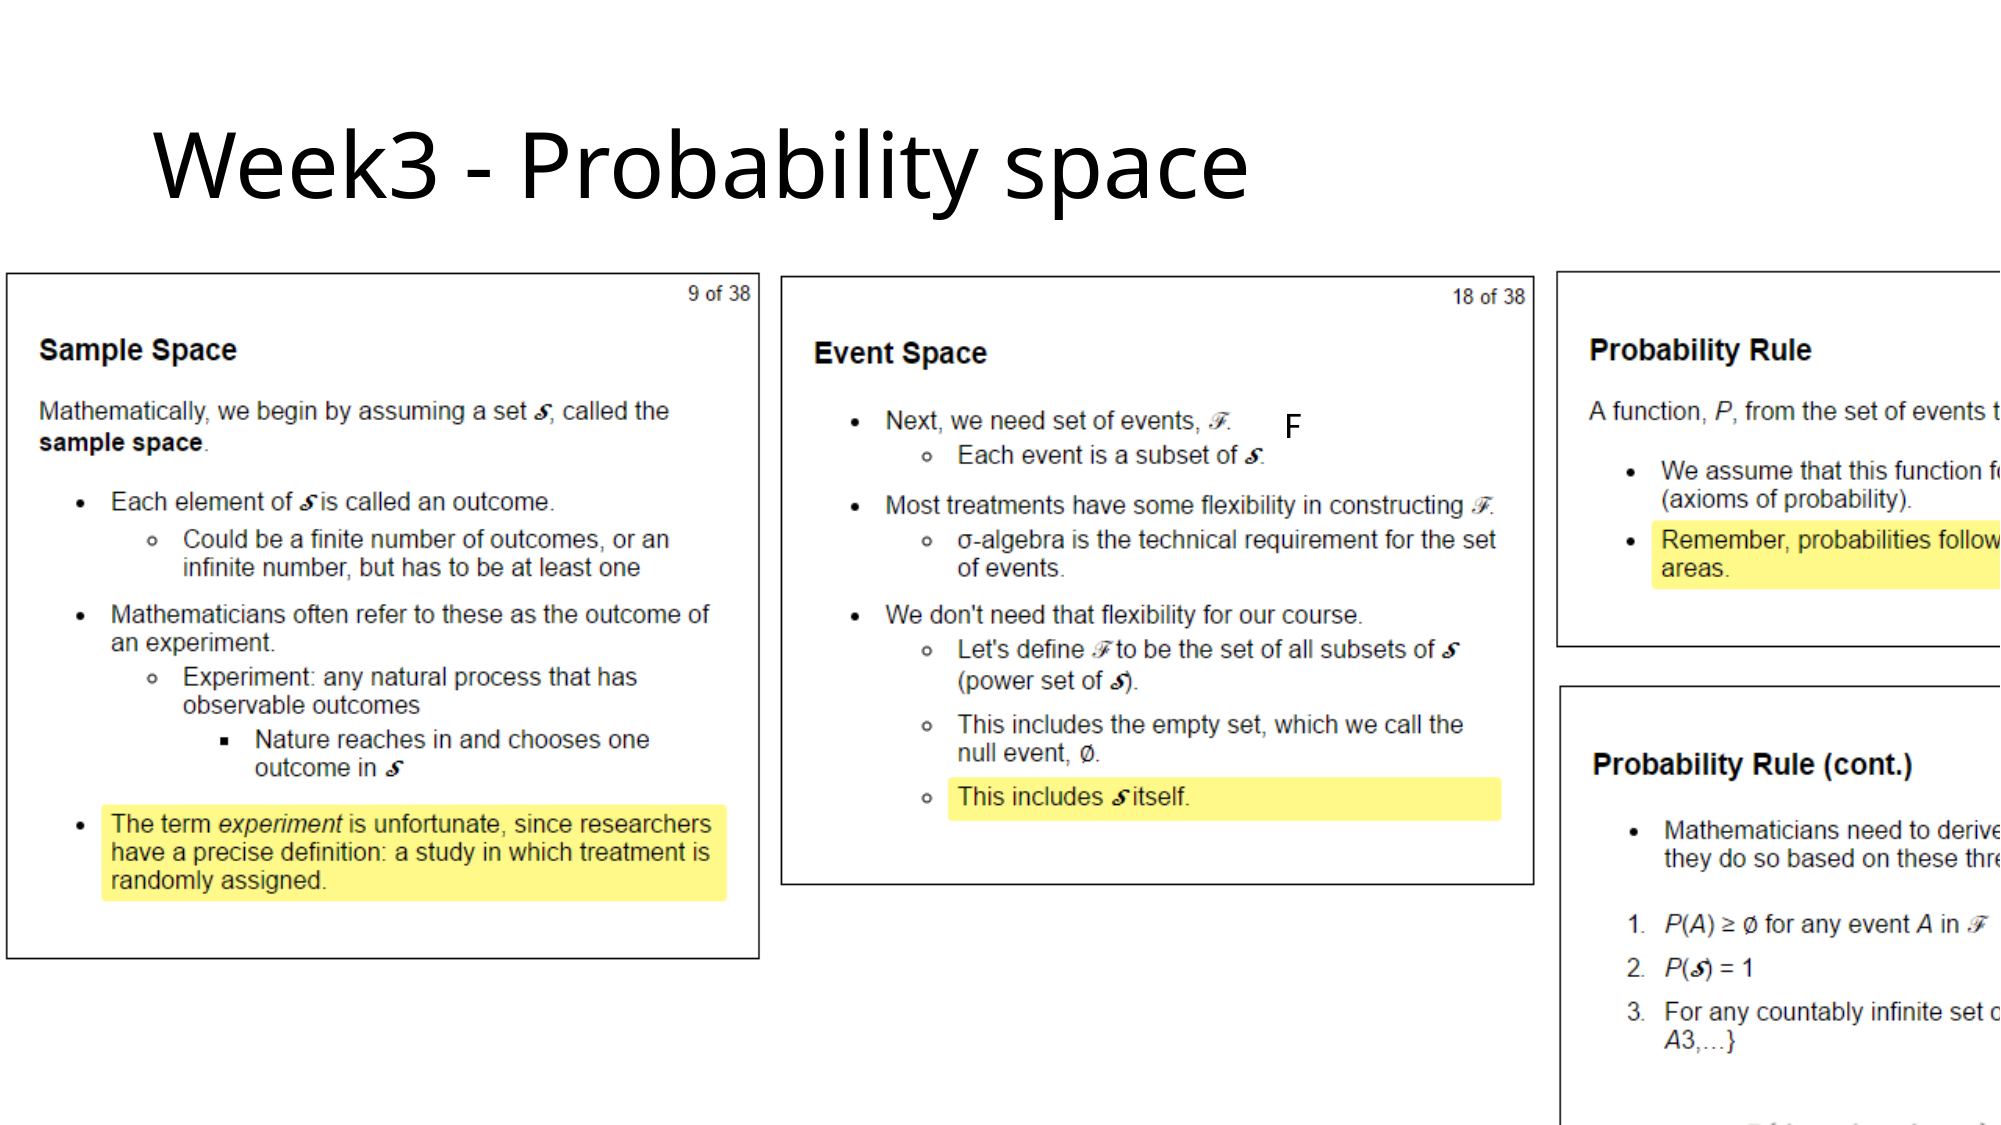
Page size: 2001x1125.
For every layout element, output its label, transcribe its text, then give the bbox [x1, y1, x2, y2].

title Week3 - Probability space [137, 59, 1863, 278]
picture [1555, 678, 2000, 1125]
picture [0, 262, 1541, 970]
picture [1555, 265, 2000, 657]
